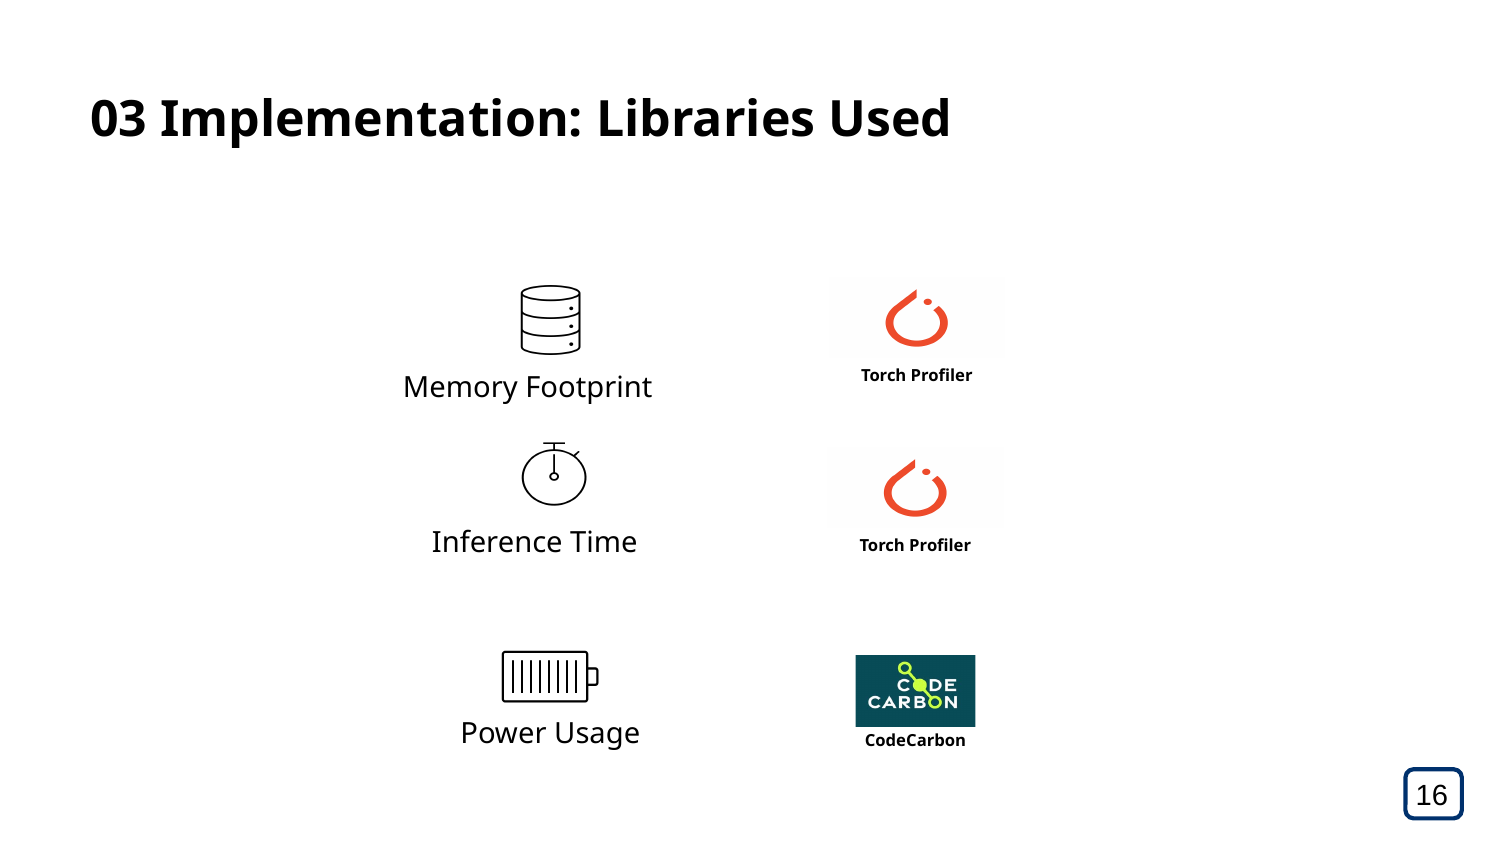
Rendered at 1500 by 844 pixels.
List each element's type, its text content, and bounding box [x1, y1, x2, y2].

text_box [1400, 768, 1476, 820]
title 03 Implementation: Libraries Used [75, 67, 1427, 162]
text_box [256, 209, 1211, 799]
